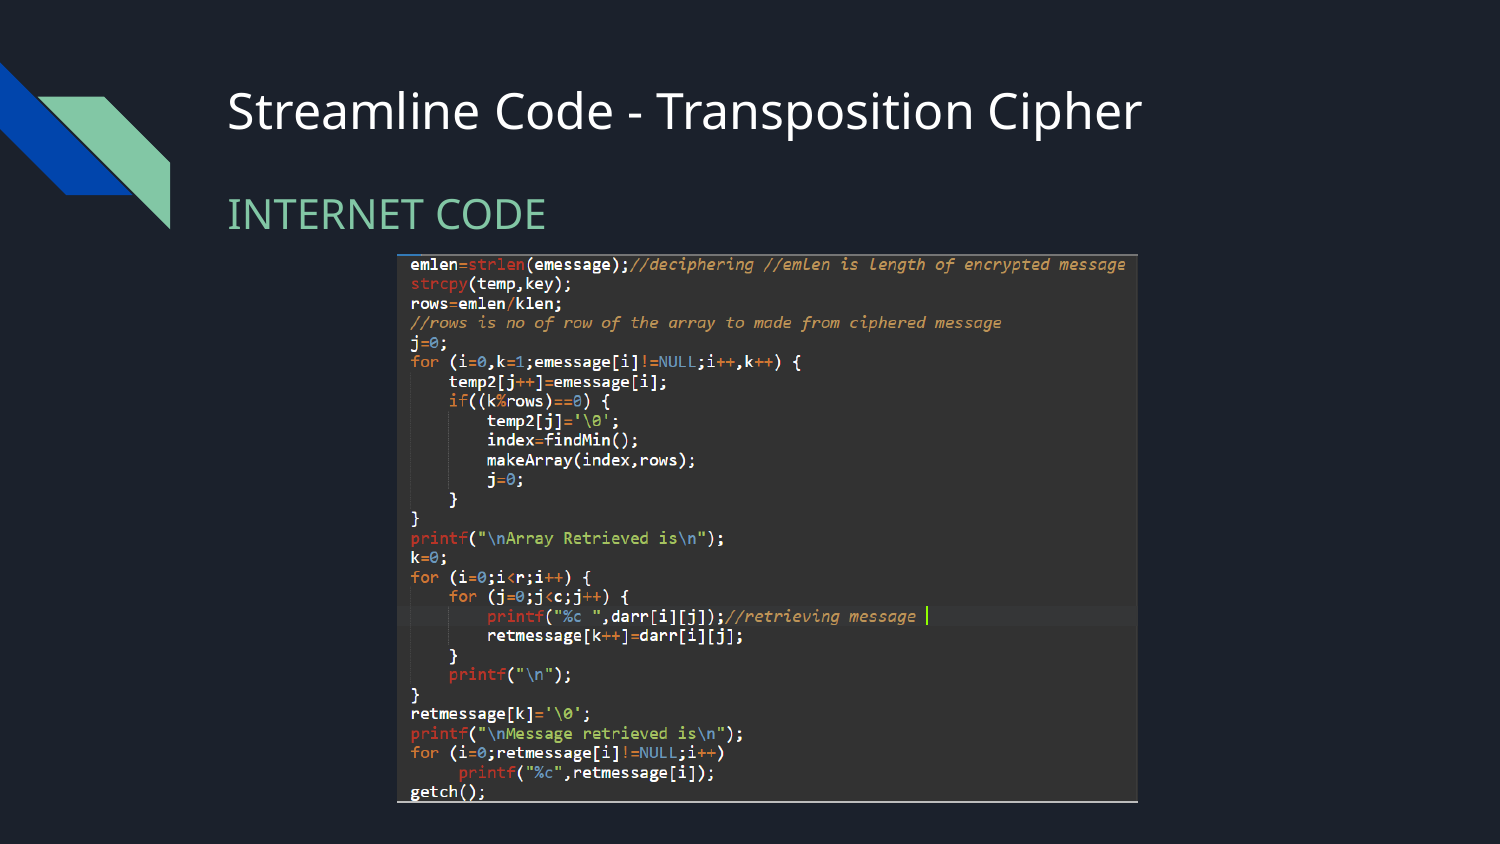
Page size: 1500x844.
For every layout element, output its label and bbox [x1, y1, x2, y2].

title [212, 64, 1368, 215]
picture [396, 254, 1138, 803]
text_box [212, 164, 1322, 253]
